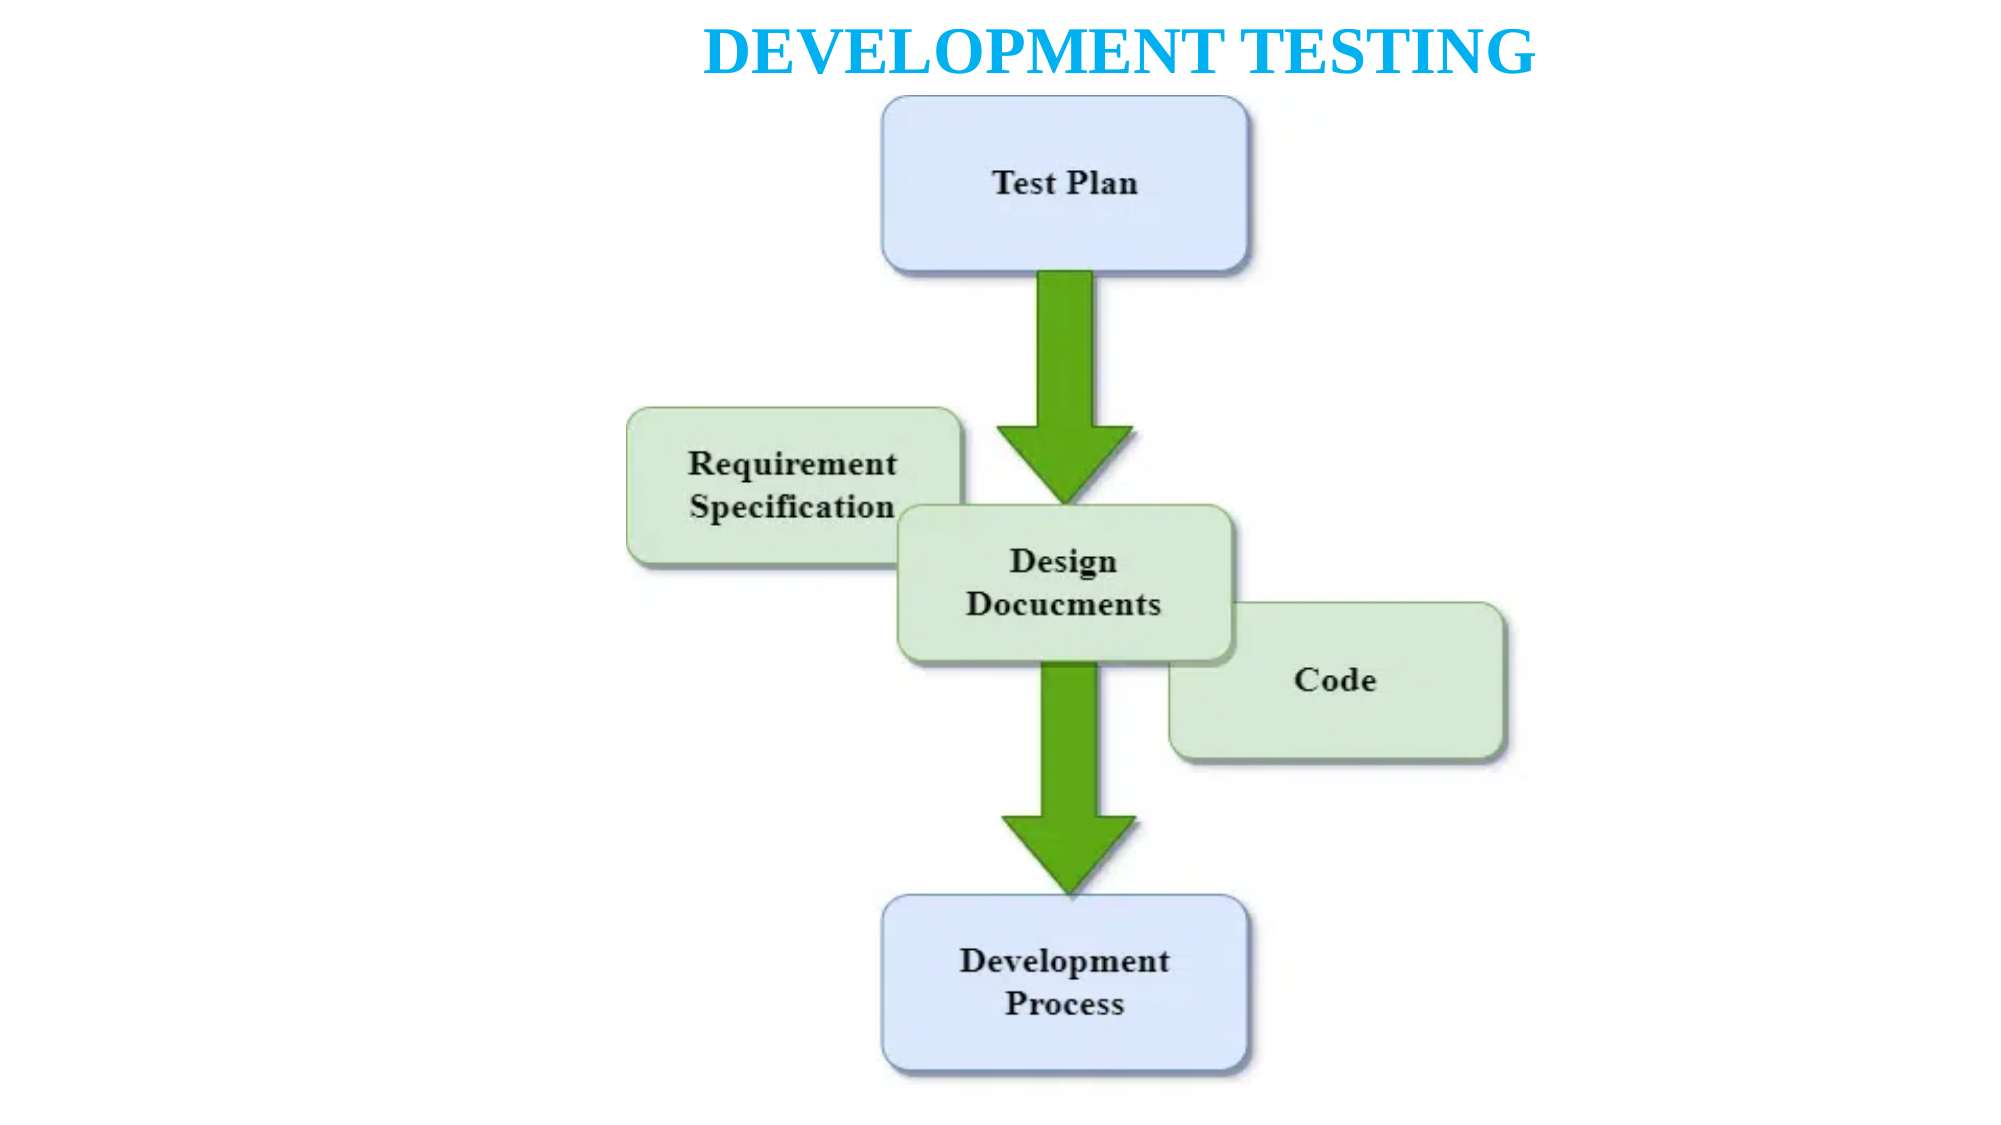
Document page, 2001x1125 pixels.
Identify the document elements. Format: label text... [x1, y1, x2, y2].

picture [626, 95, 1532, 1099]
text_box DEVELOPMENT TESTING [688, 0, 1553, 95]
